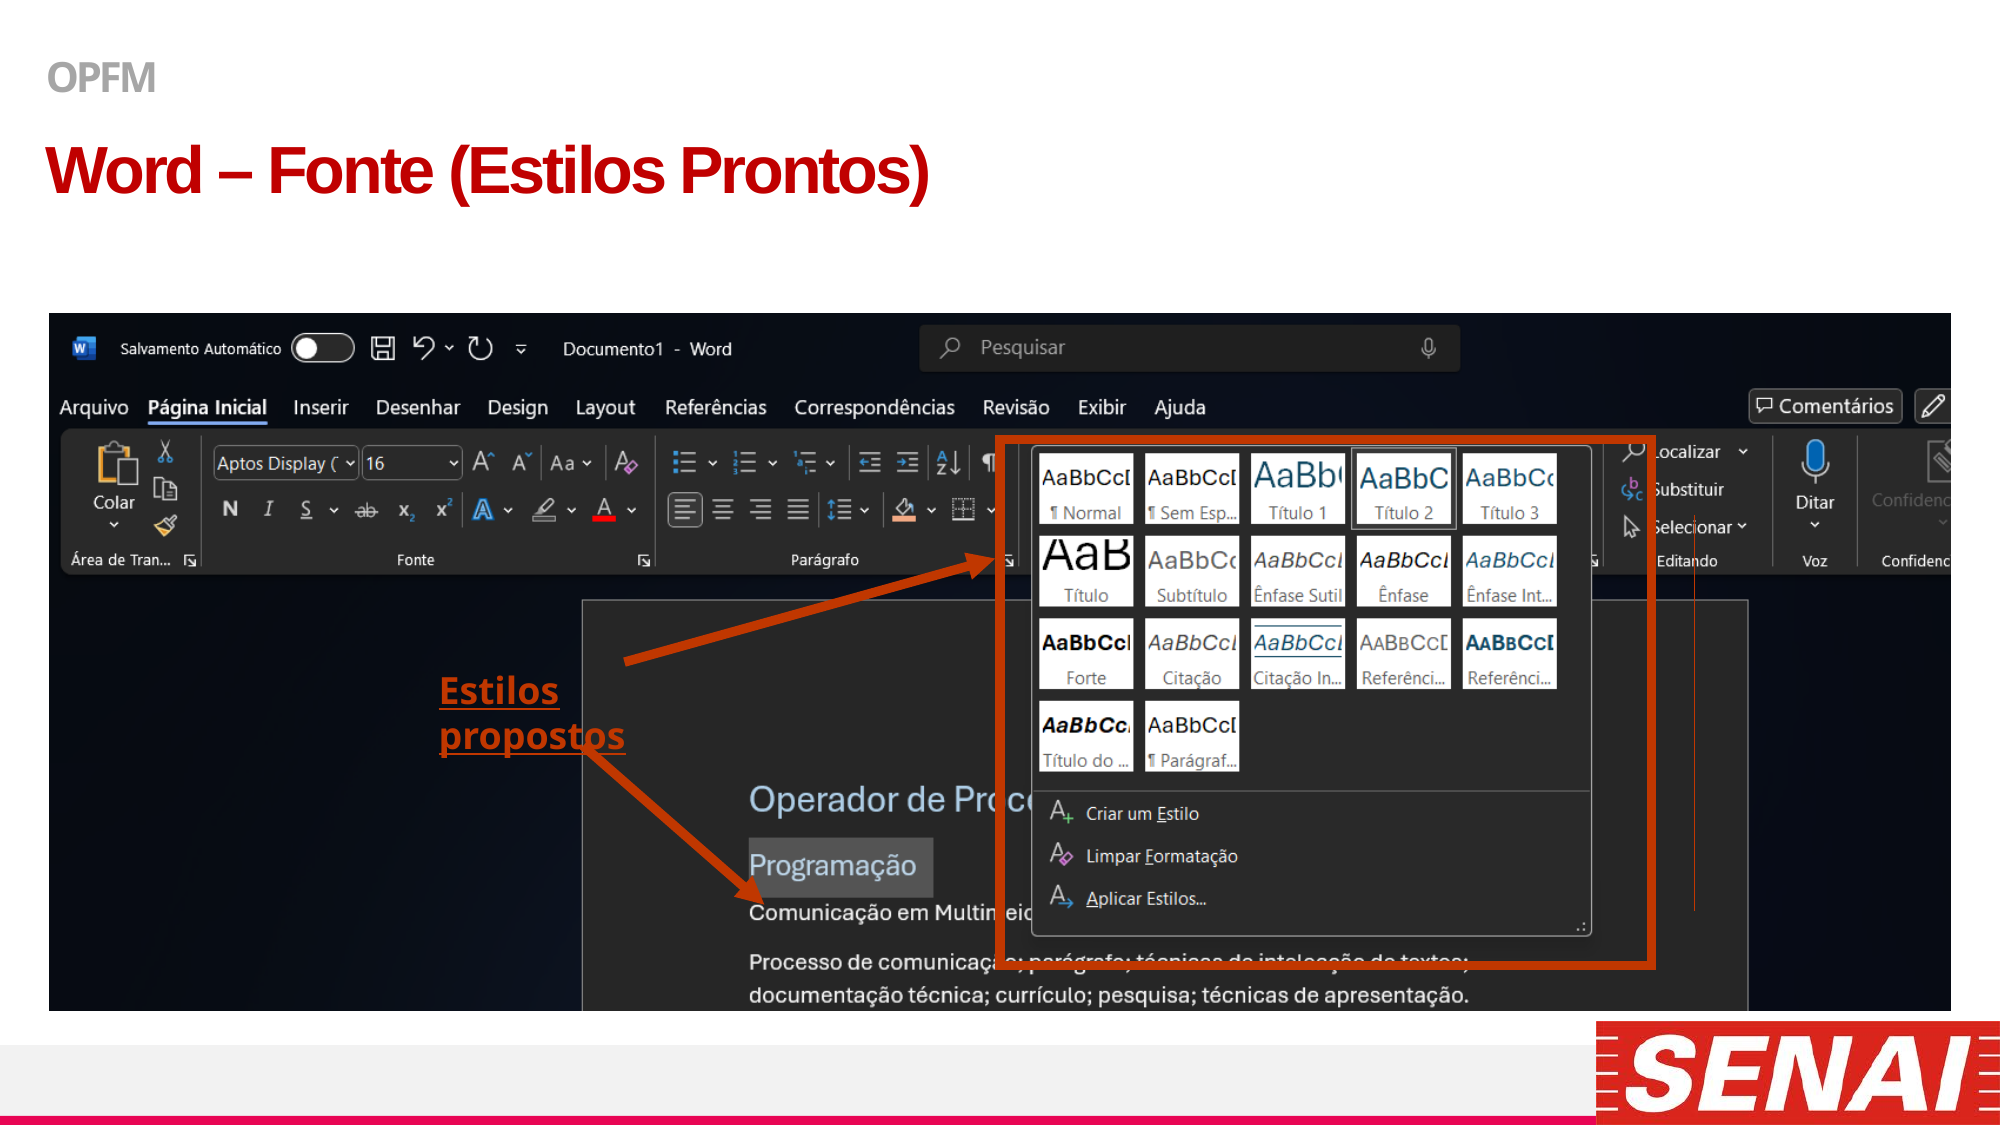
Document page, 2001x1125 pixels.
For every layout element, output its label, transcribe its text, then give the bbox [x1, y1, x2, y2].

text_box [624, 558, 996, 663]
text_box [583, 745, 765, 905]
picture [48, 313, 1951, 1011]
picture [1596, 1021, 2000, 1125]
title OPFM [45, 43, 1905, 115]
text_box Word – Fonte (Estilos Prontos) [45, 136, 1905, 208]
